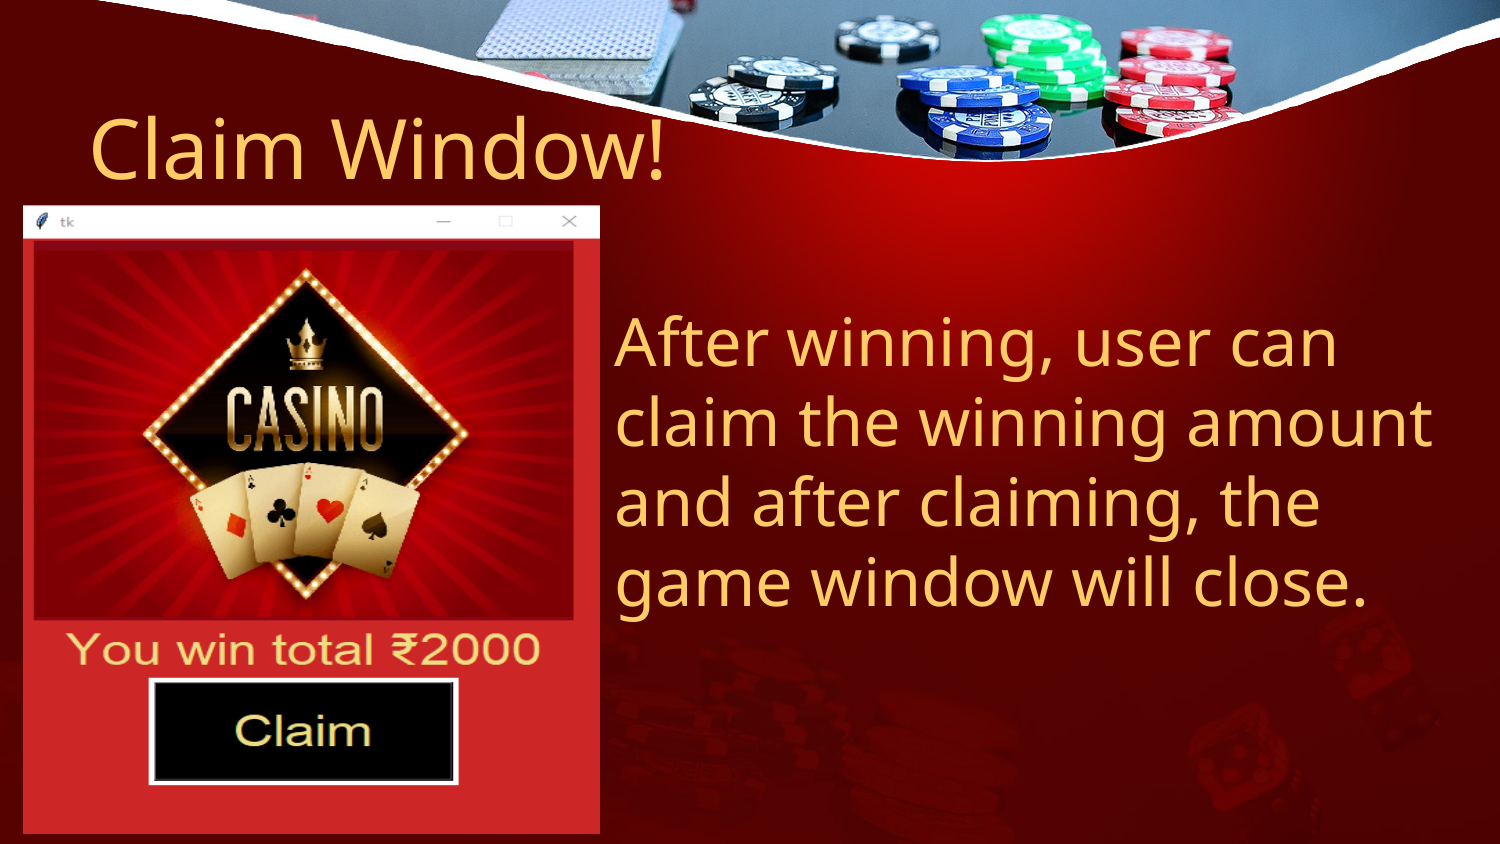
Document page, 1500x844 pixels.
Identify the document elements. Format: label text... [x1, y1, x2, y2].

text_box After winning, user can claim the winning amount and after claiming, the game window will close. [604, 271, 1500, 648]
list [23, 205, 600, 834]
picture [0, 0, 1500, 844]
title Claim Window! [73, 71, 1427, 222]
